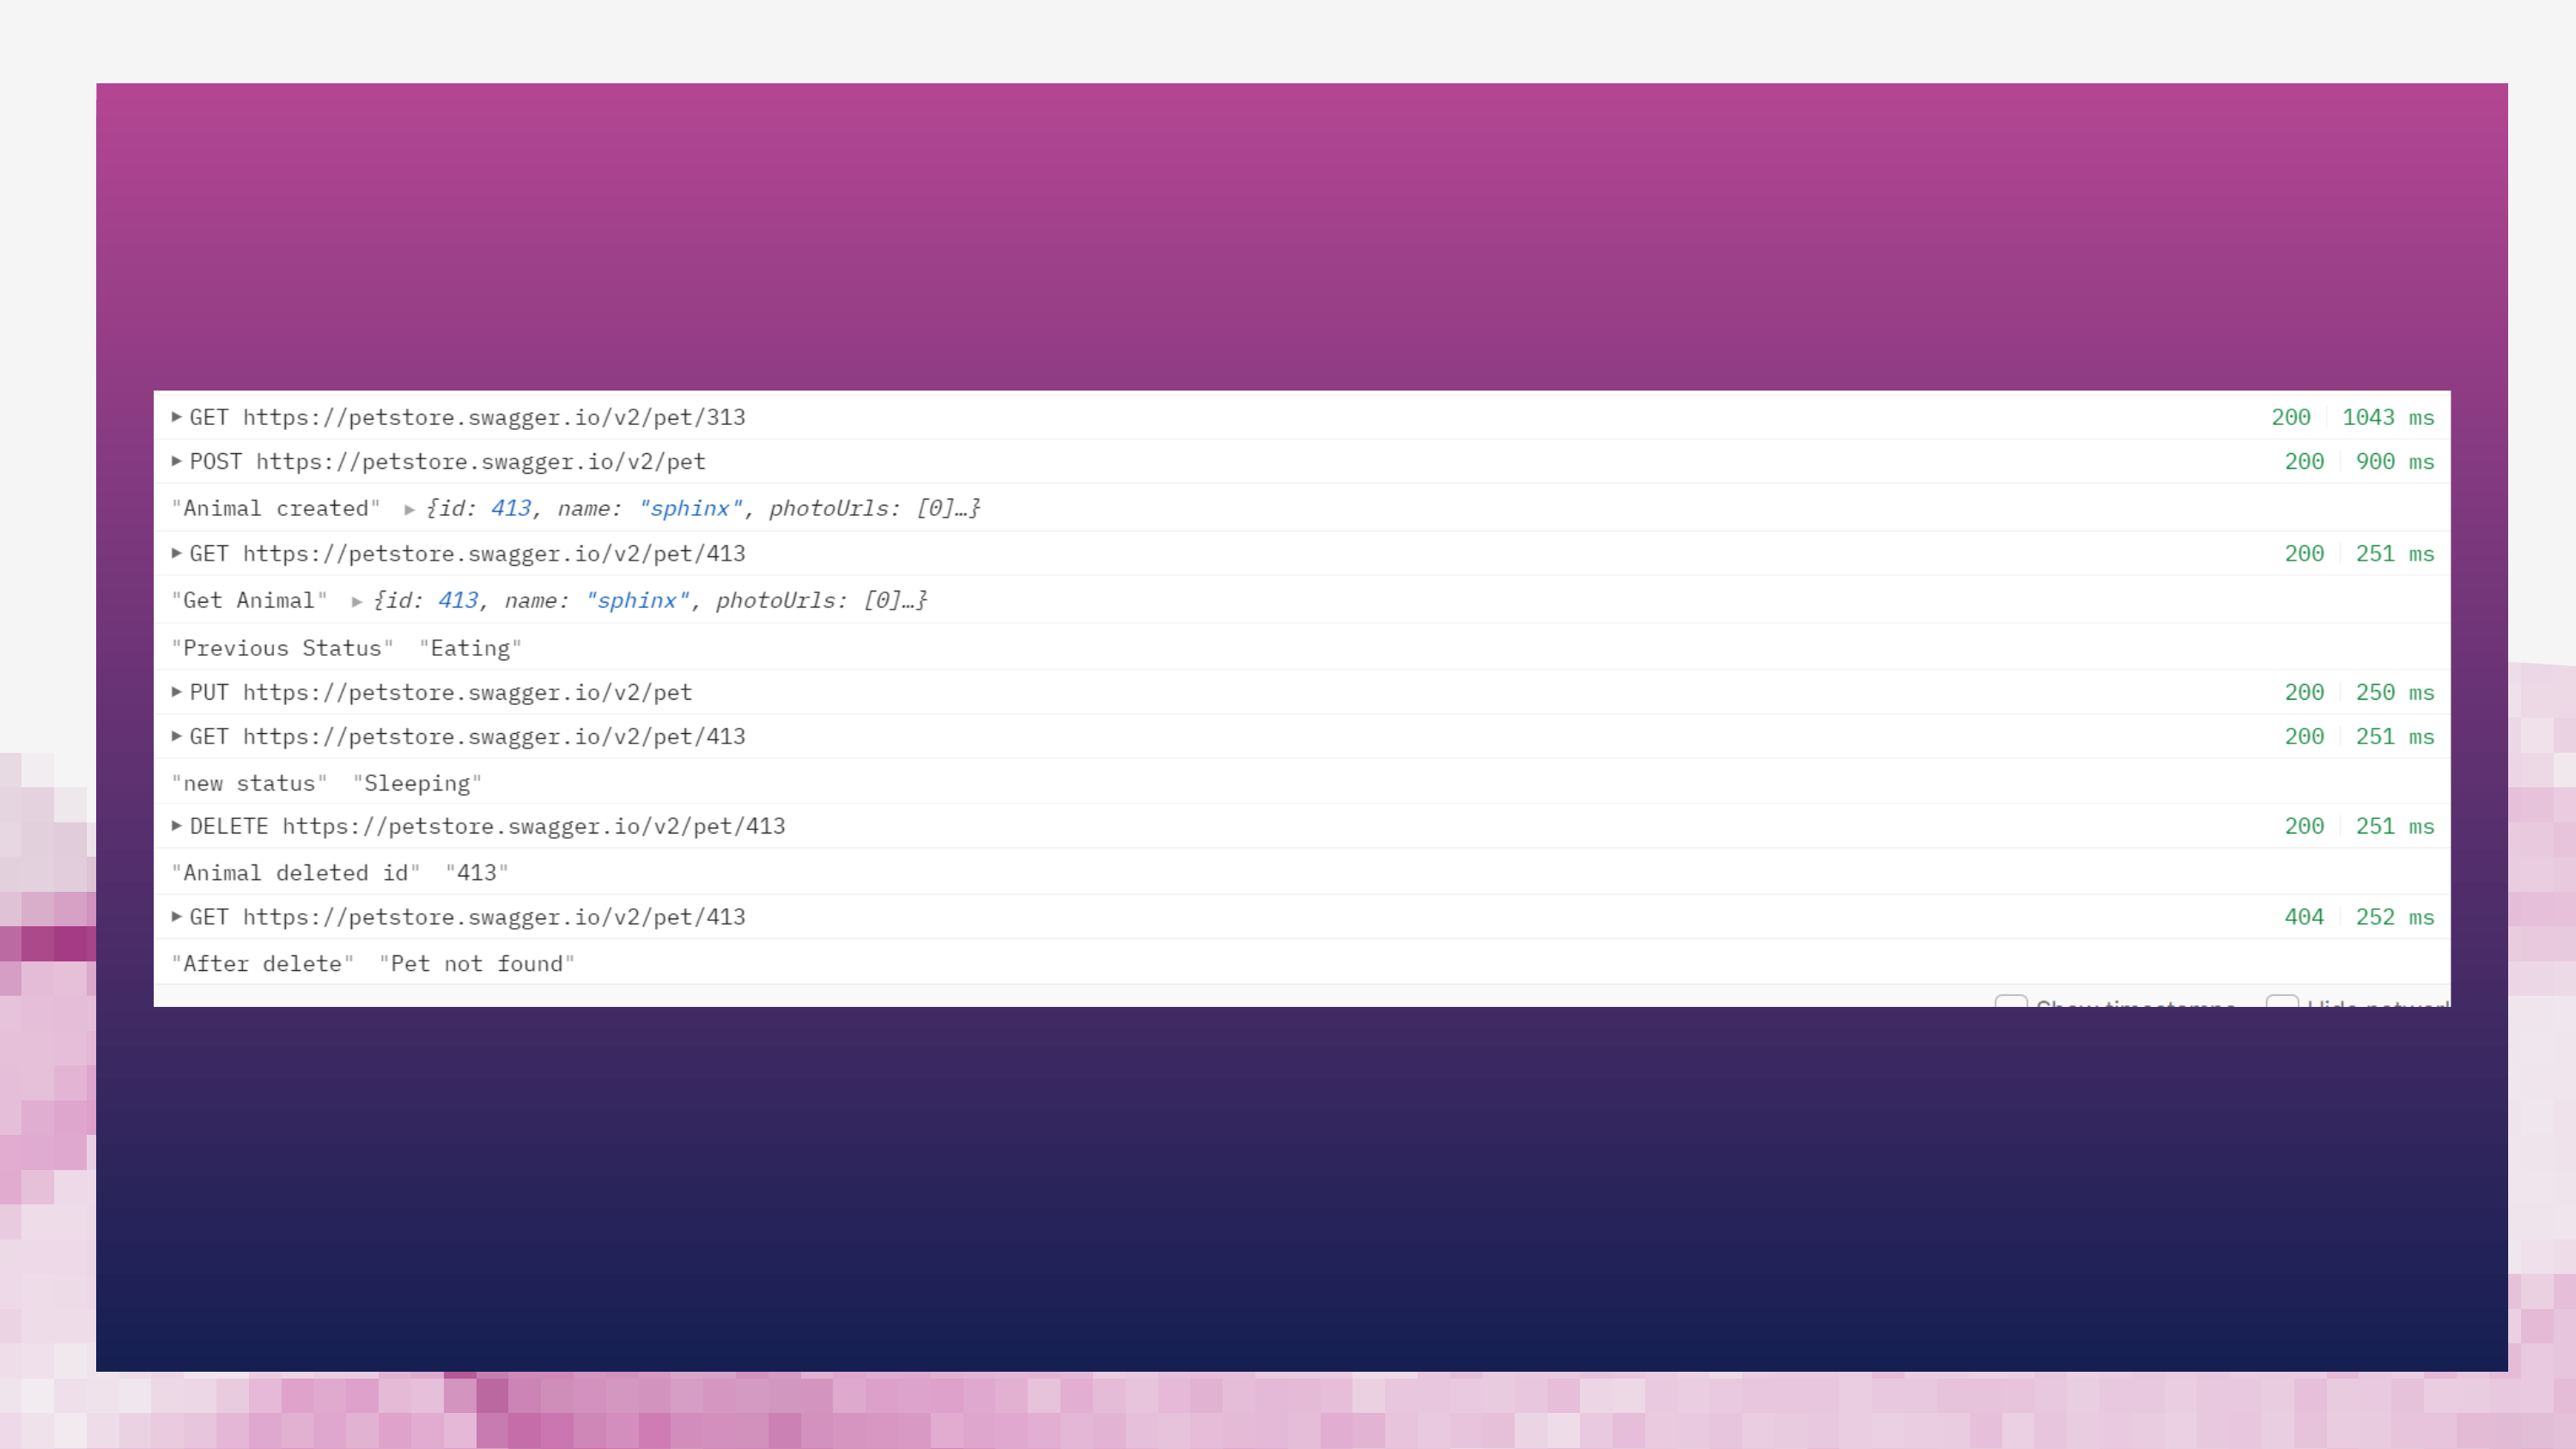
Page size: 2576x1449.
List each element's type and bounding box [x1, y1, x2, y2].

text_box [96, 82, 2509, 1373]
text_box [0, 492, 2576, 1449]
